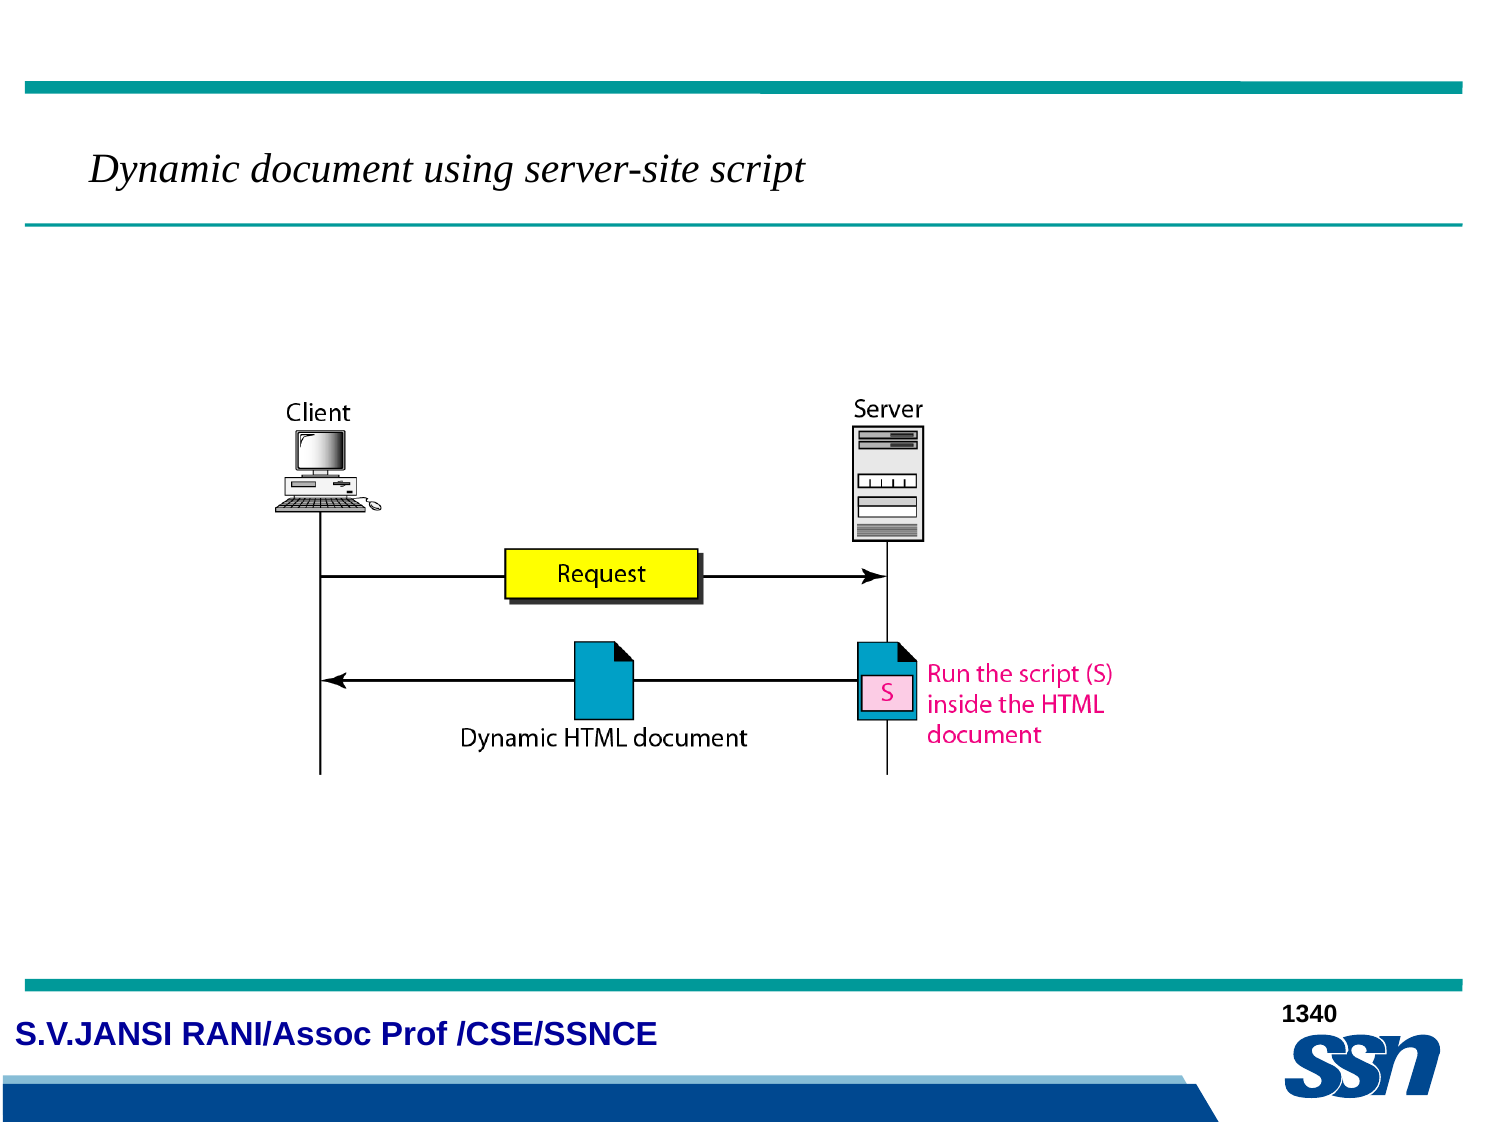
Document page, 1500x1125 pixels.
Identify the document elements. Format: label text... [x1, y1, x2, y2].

text_box Dynamic document using server-site script [49, 124, 821, 200]
picture [275, 395, 1113, 776]
